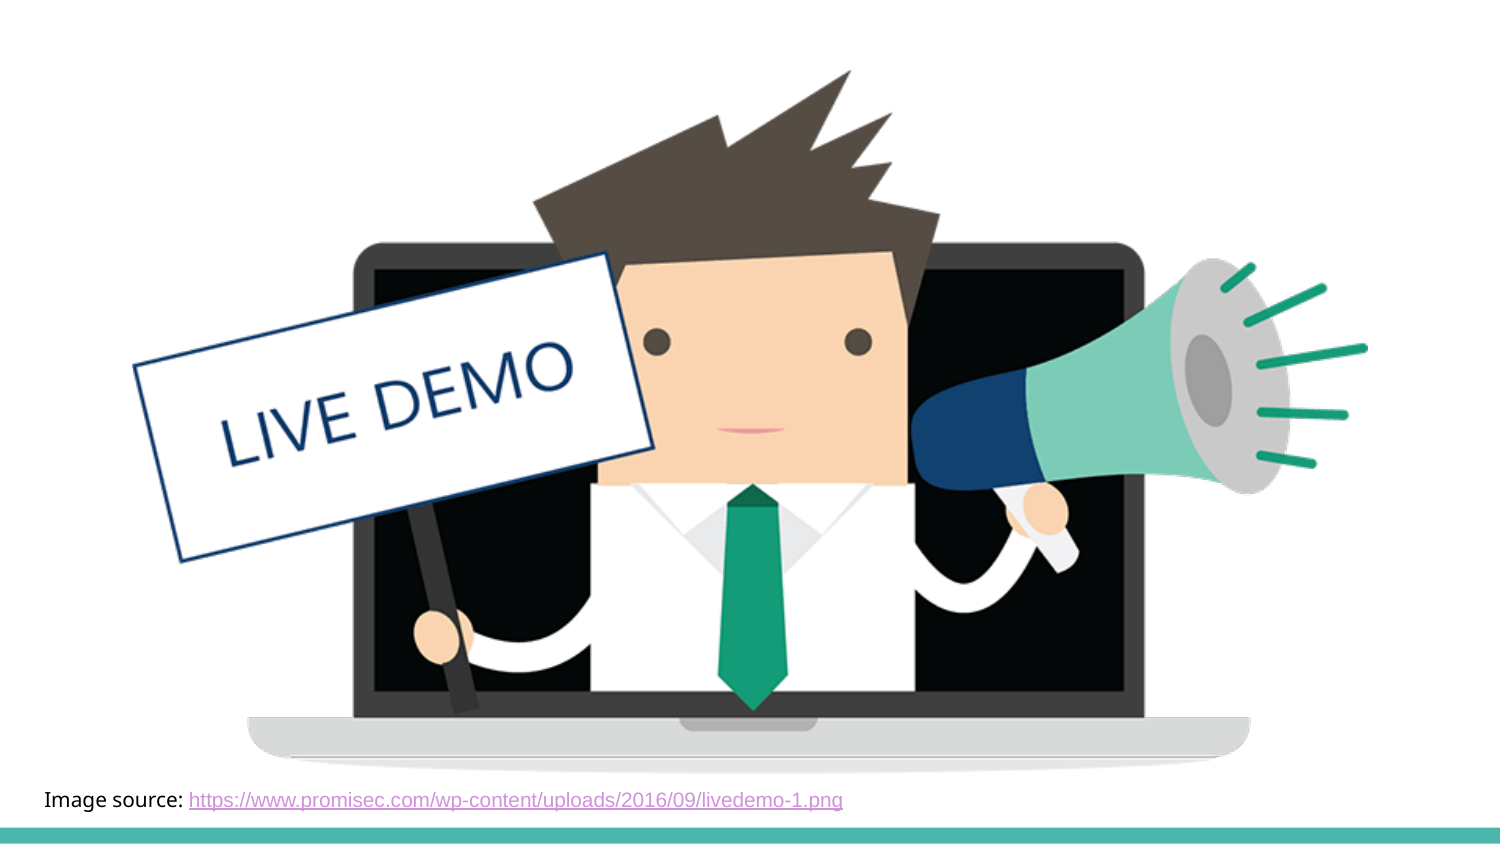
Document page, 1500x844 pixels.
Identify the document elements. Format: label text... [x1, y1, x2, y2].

picture [132, 70, 1368, 774]
text_box Image source: https://www.promisec.com/wp-content/uploads/2016/09/livedemo-1.png [29, 773, 1269, 800]
